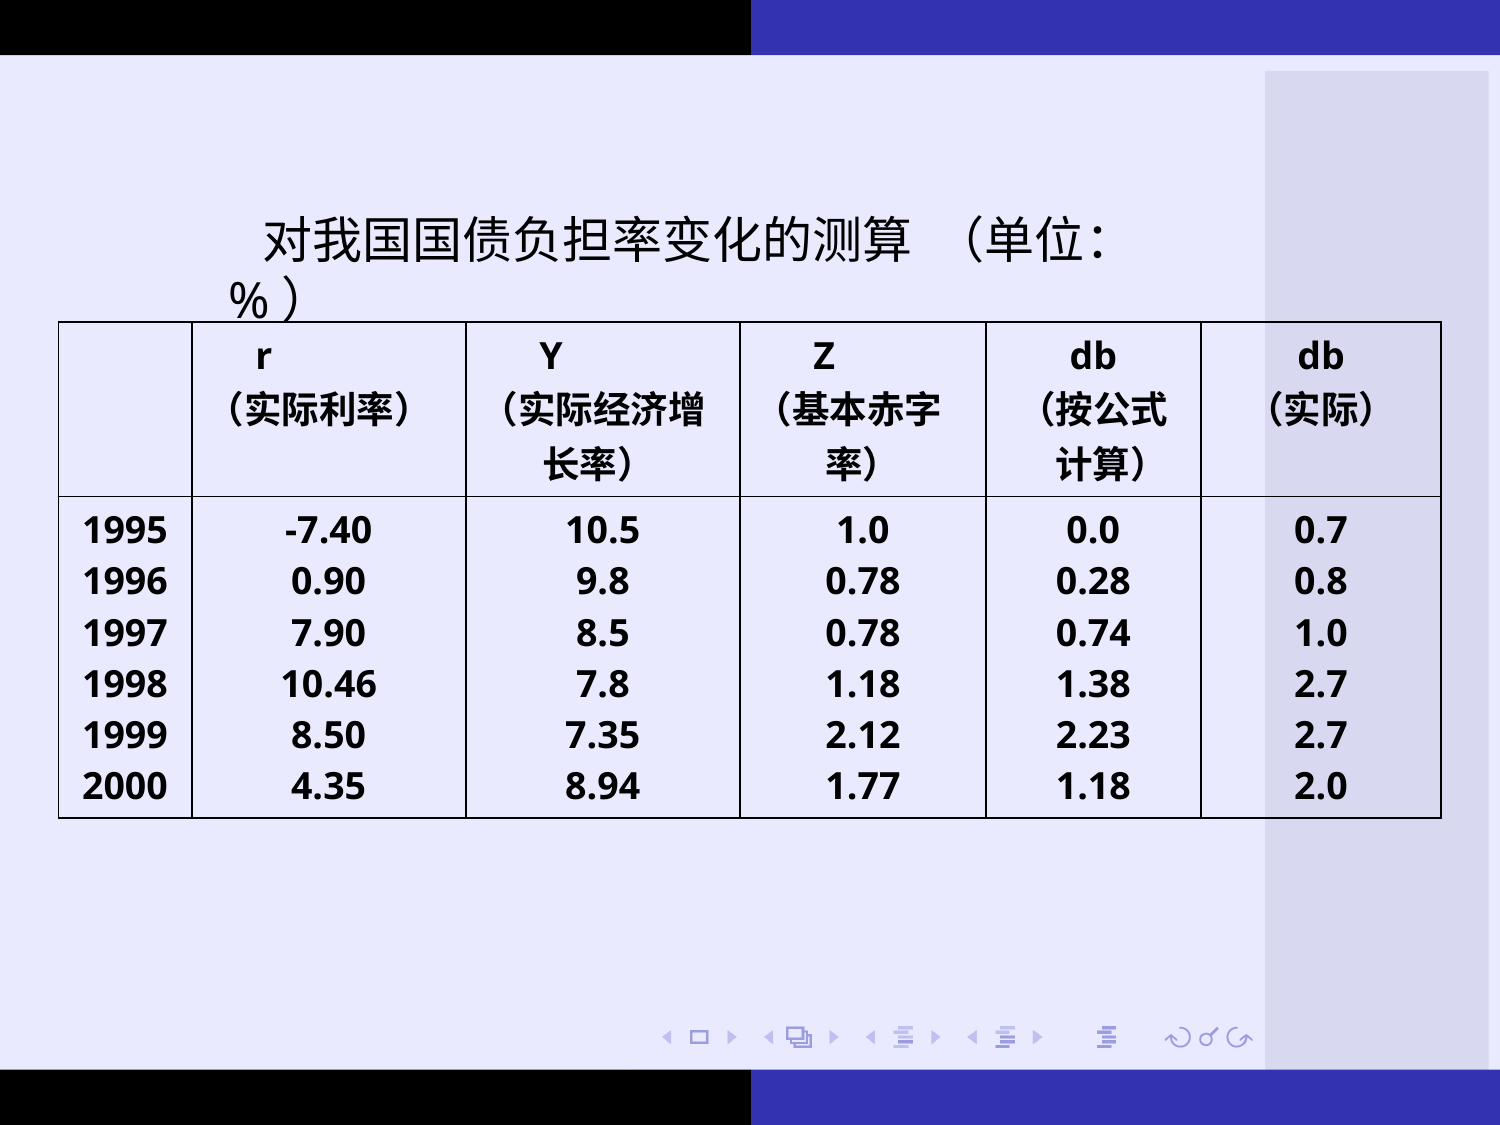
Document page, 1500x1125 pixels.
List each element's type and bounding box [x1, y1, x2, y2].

text_box [0, 0, 1500, 1125]
